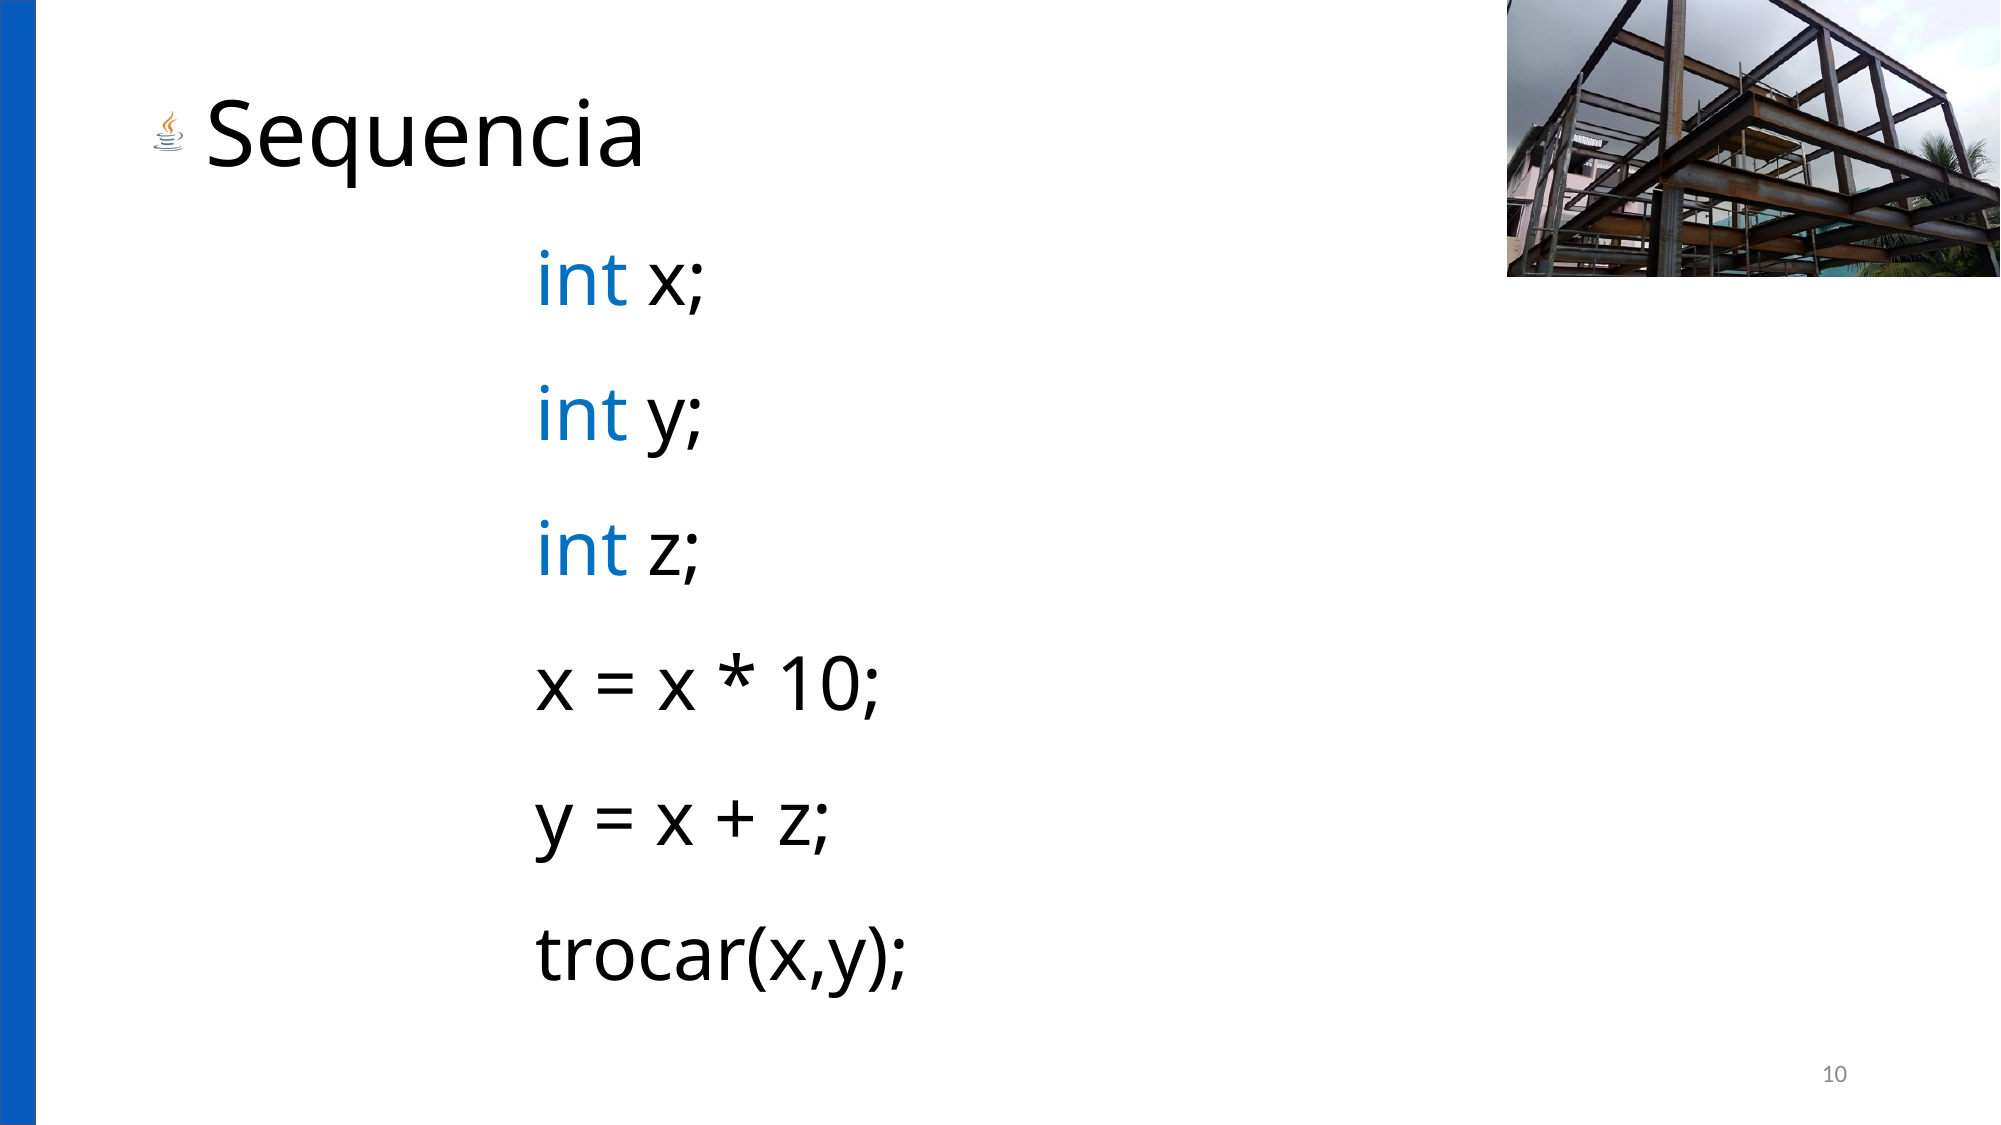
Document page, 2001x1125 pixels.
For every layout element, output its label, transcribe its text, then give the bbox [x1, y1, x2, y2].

list Sequencia [137, 79, 1507, 228]
text_box int x; int y; int z; x = x * 10; y = x + z; trocar(x,y); [520, 177, 1480, 1003]
picture [152, 110, 185, 152]
slide_number 10 [1412, 1042, 1863, 1103]
text_box [0, 0, 36, 1125]
picture [1507, 0, 2000, 277]
